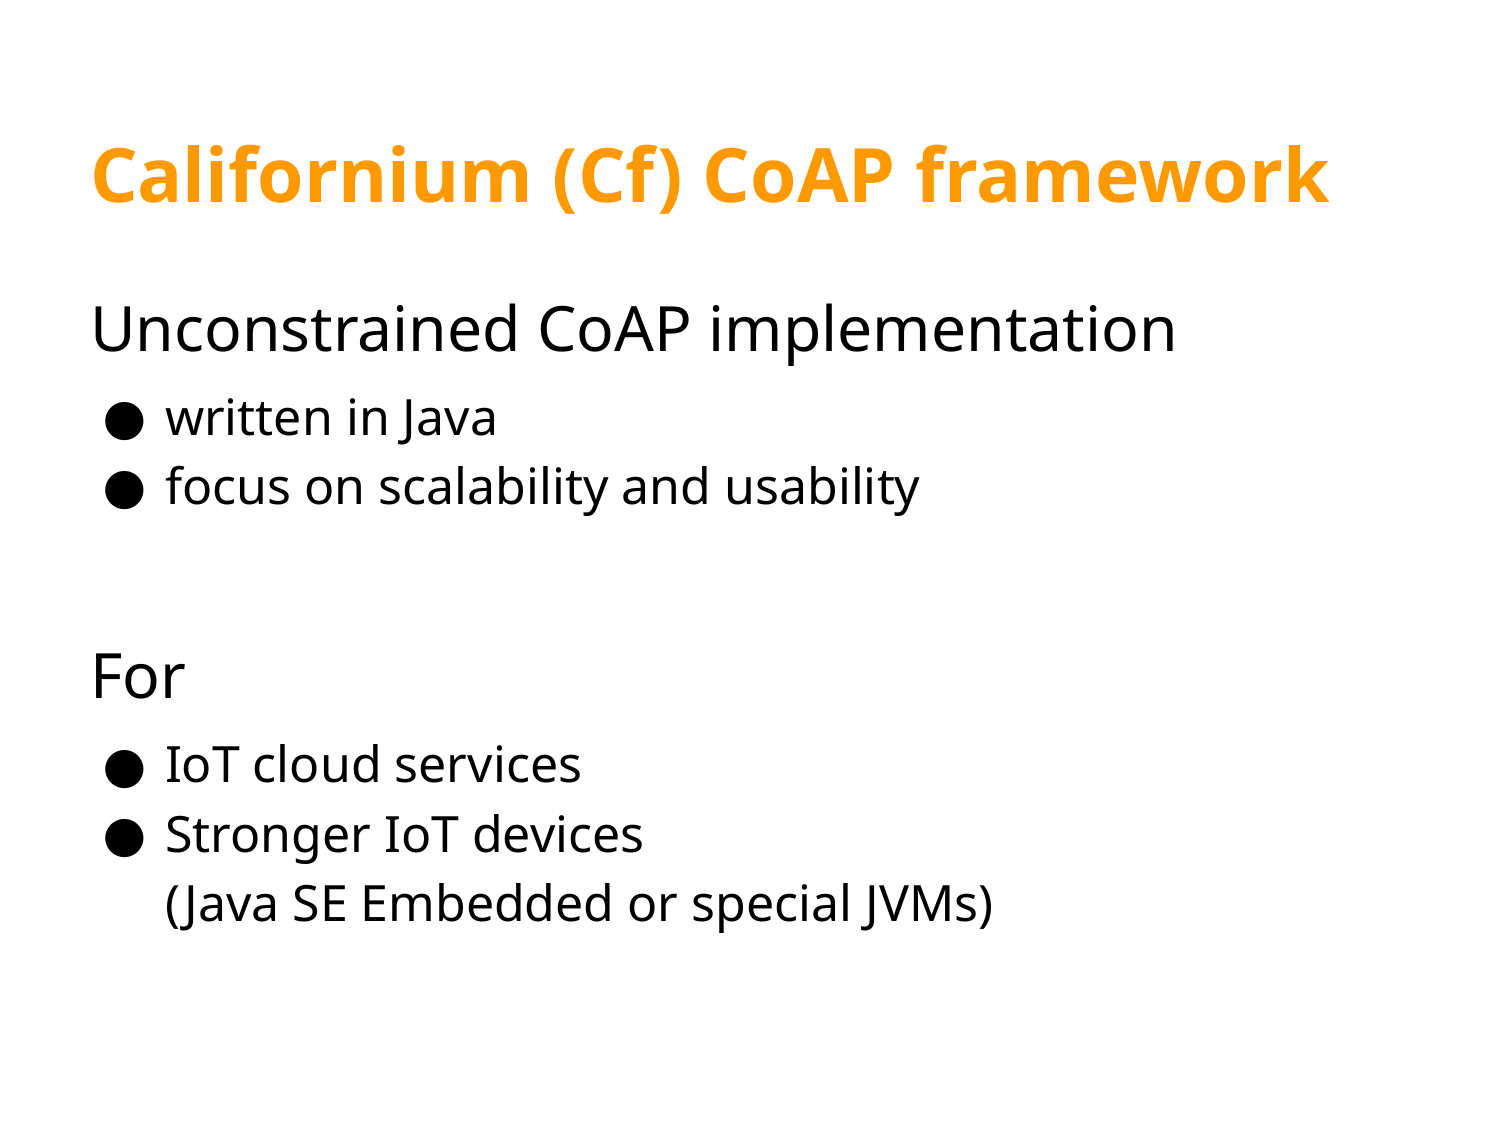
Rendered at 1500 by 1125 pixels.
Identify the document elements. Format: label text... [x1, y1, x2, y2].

title Californium (Cf) CoAP framework [75, 45, 1425, 233]
list Unconstrained CoAP implementation written in Java focus on scalability and usability For IoT cloud services Stronger IoT devices (Java SE Embedded or special JVMs) [75, 262, 1425, 1078]
